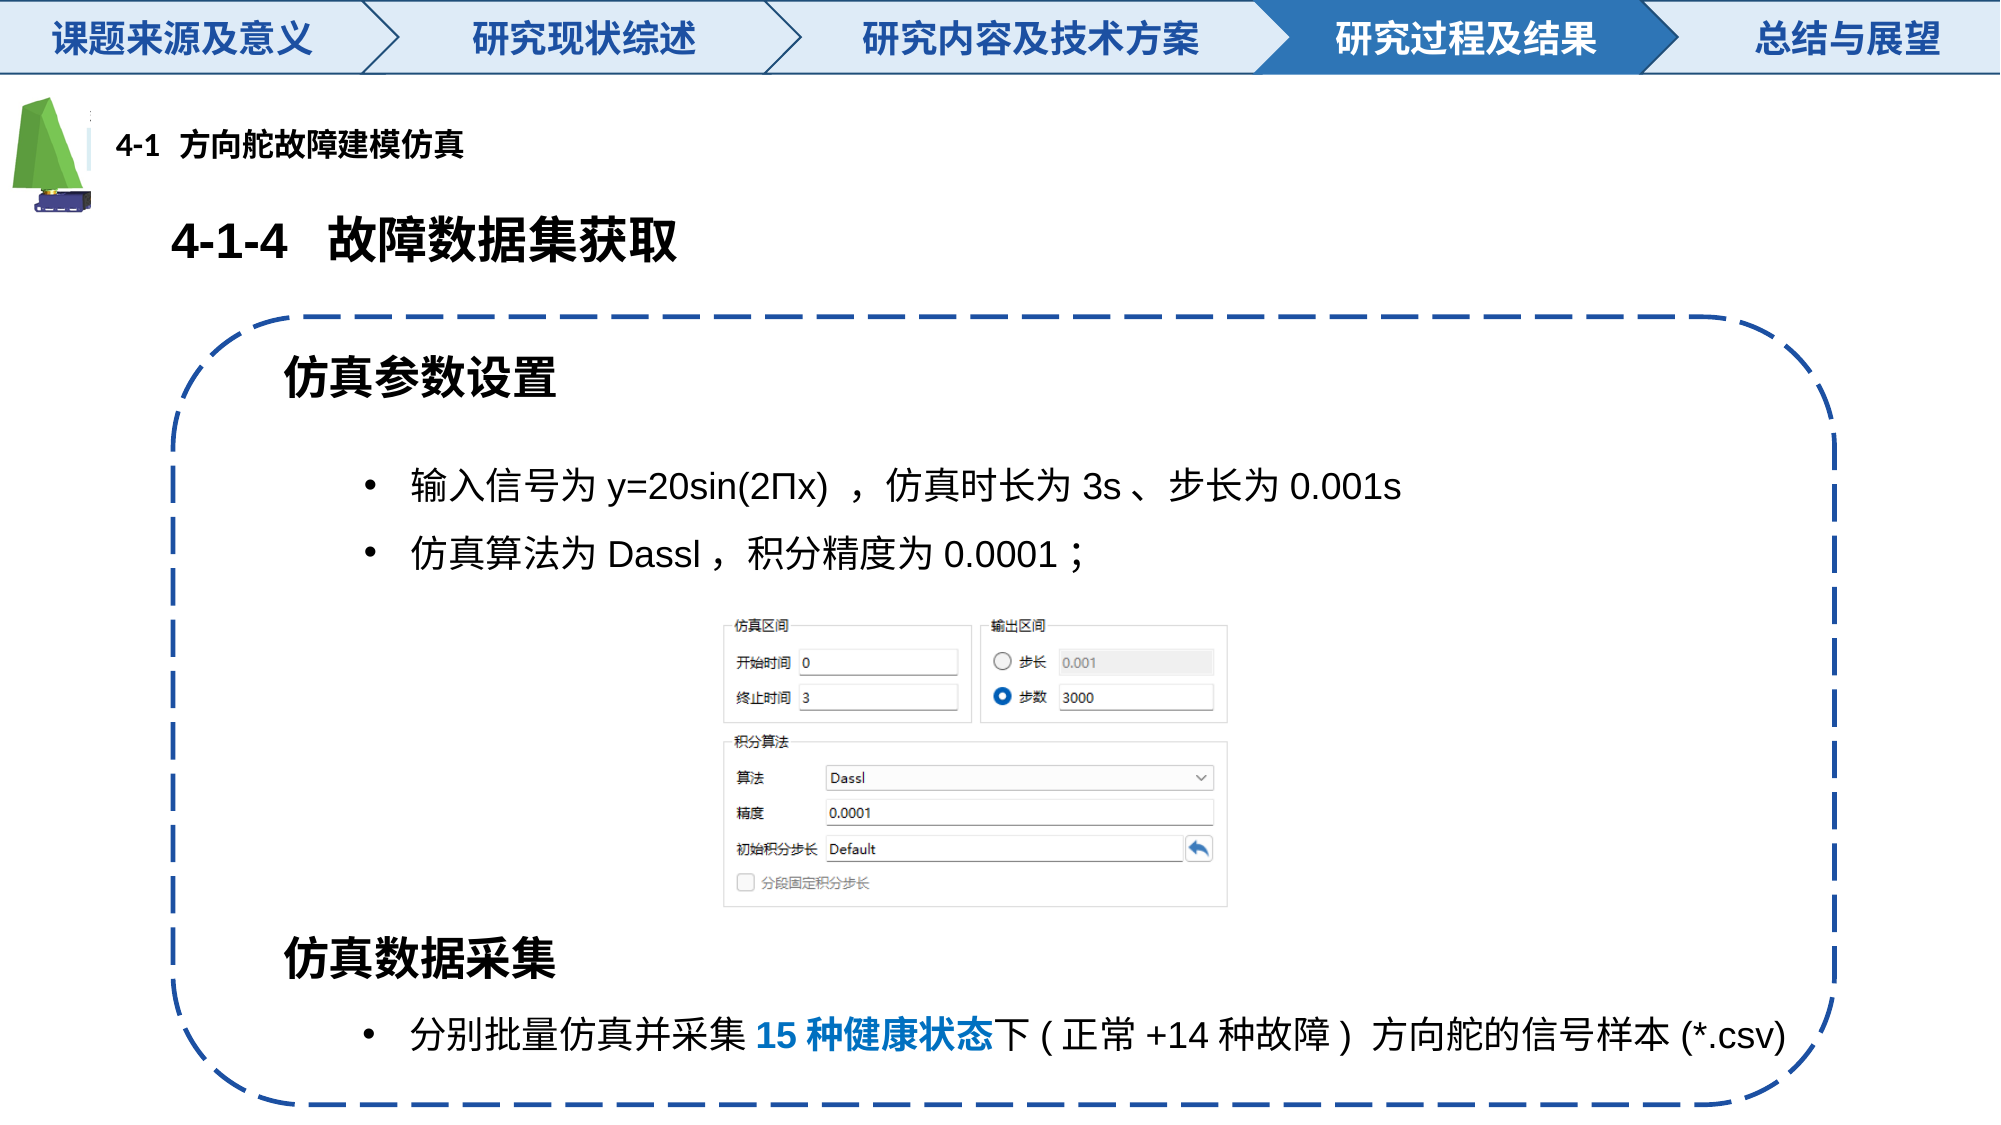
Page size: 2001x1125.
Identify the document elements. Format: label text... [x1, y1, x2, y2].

text_box 4-1-4 故障数据集获取 [156, 182, 1186, 276]
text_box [0, 0, 2000, 74]
picture [712, 616, 1238, 914]
title 4-1 方向舵故障建模仿真 [100, 91, 832, 207]
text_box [172, 316, 2000, 1105]
picture [7, 86, 91, 215]
